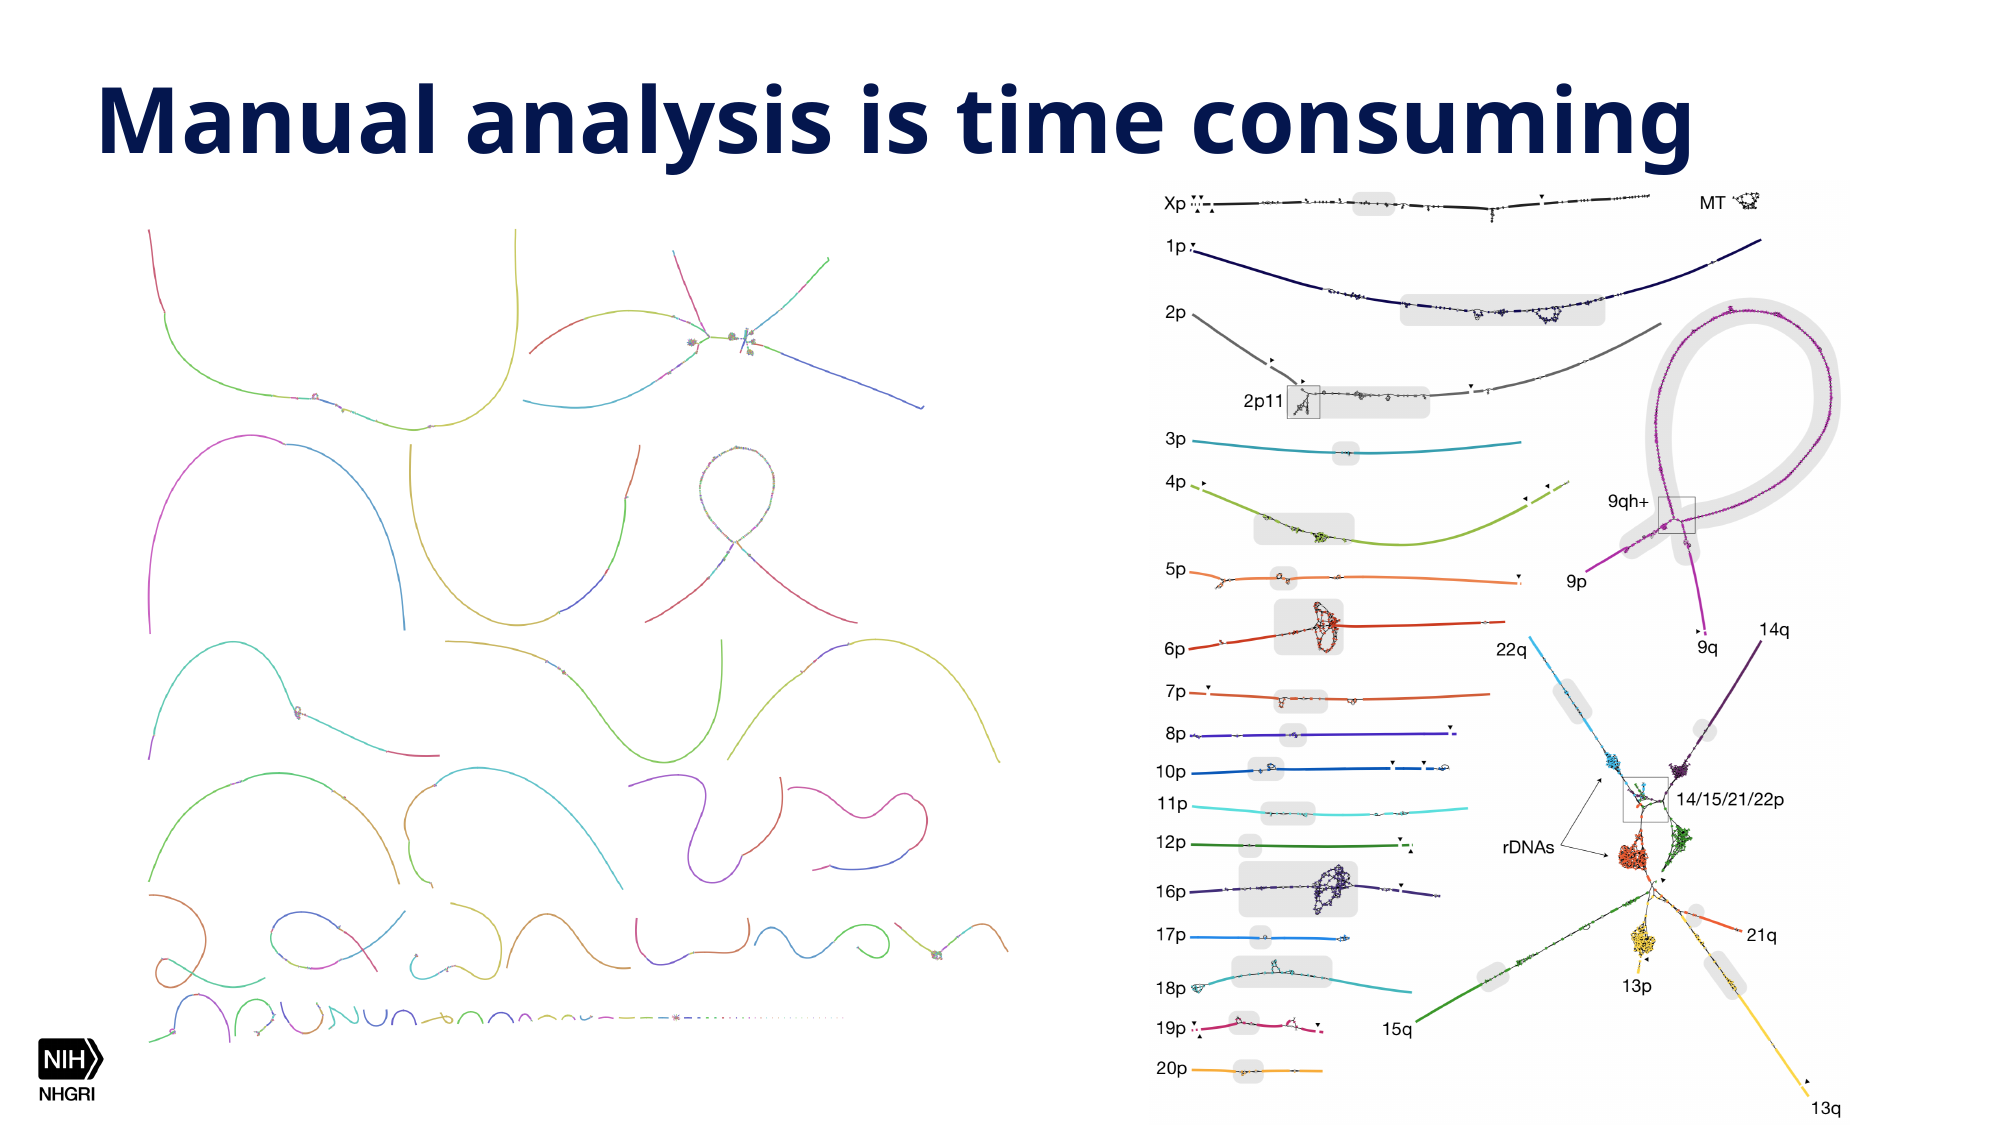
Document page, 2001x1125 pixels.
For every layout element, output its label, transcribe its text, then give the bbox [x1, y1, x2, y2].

picture [124, 212, 1029, 1063]
title Manual analysis is time consuming [94, 12, 1906, 235]
picture [38, 1038, 104, 1101]
picture [1149, 180, 1850, 1125]
